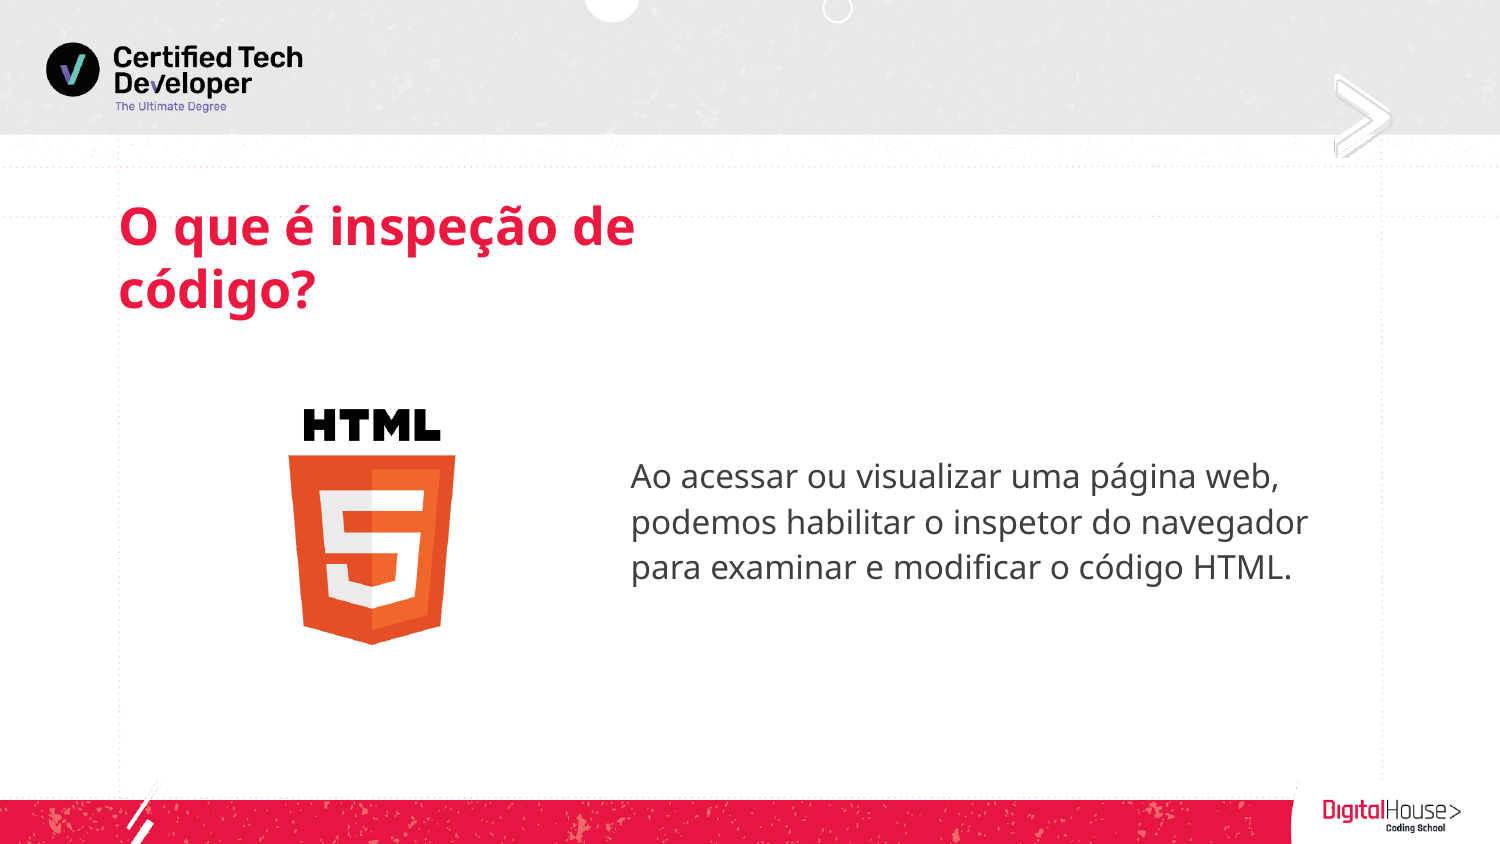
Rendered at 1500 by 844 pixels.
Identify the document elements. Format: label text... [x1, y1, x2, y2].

picture [260, 362, 484, 707]
picture [0, 0, 1500, 158]
title O que é inspeção de código? [103, 183, 772, 329]
text_box Ao acessar ou visualizar uma página web, podemos habilitar o inspetor do navegador para examinar e modificar o código HTML. [615, 433, 1396, 744]
picture [0, 780, 1500, 844]
